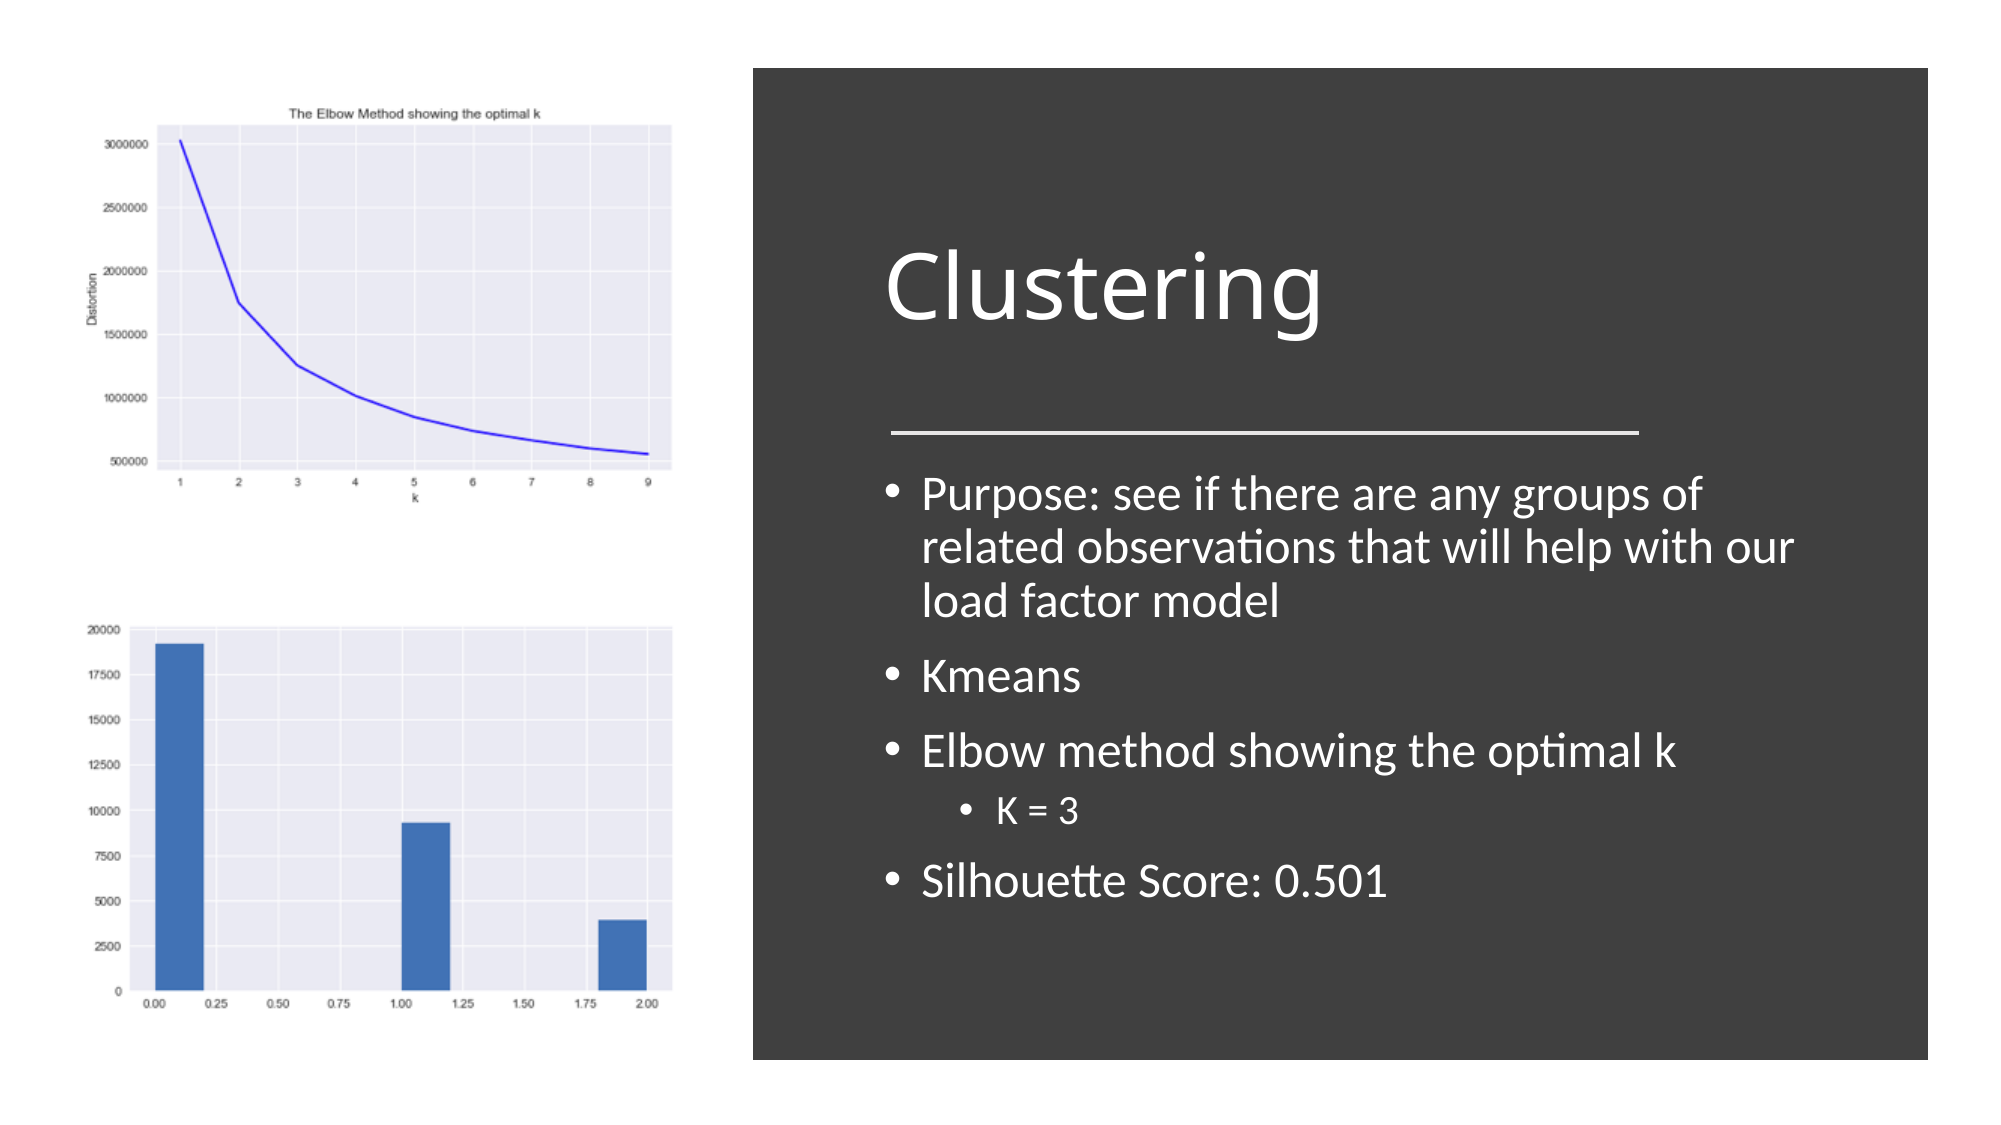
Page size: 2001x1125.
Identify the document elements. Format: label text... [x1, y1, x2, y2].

picture [78, 101, 680, 514]
text_box [762, 77, 1918, 1050]
picture [78, 617, 680, 1019]
list Purpose: see if there are any groups of related observations that will help with our load factor model Kmeans Elbow method showing the optimal k K = 3 Silhouette Score: 0.501 [869, 459, 1812, 950]
title Clustering [869, 172, 1795, 407]
